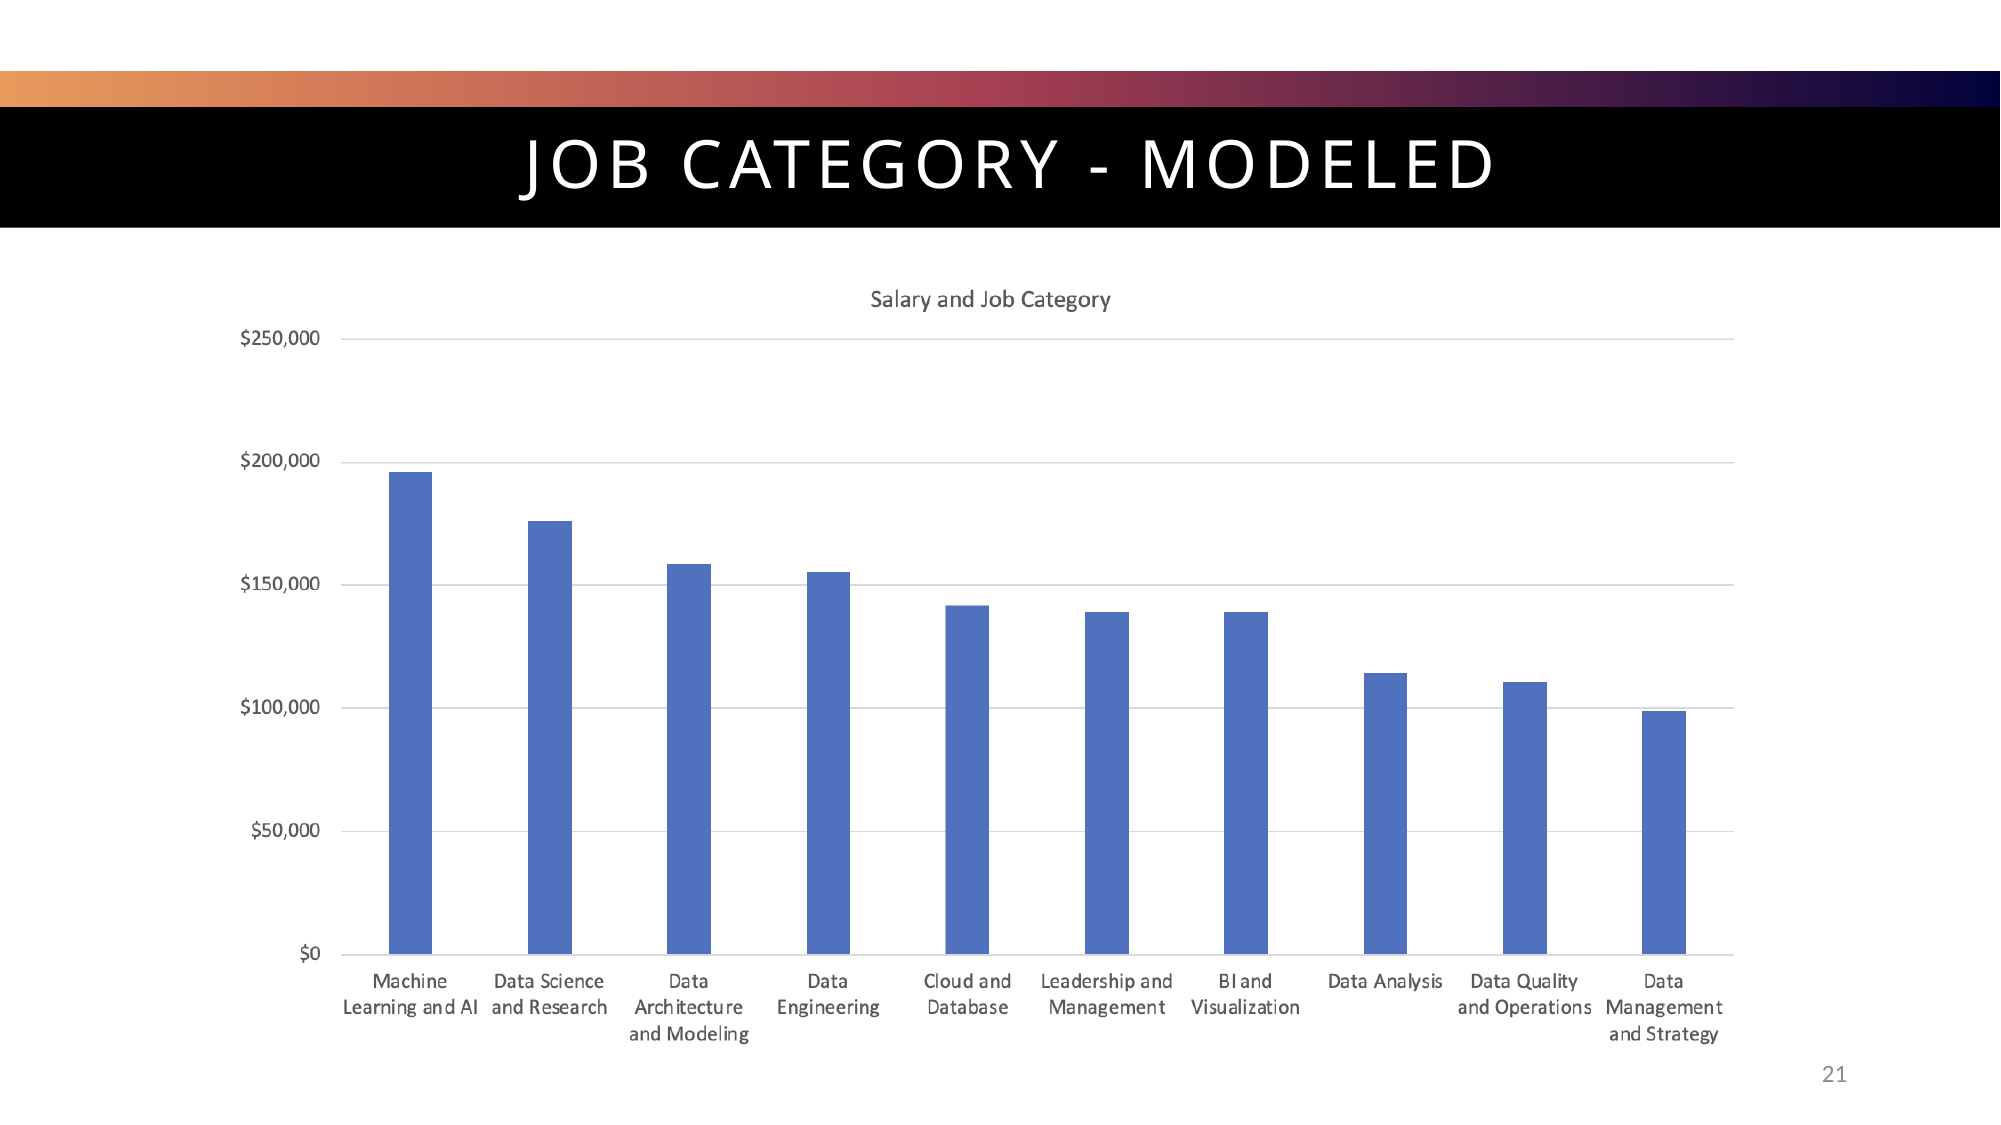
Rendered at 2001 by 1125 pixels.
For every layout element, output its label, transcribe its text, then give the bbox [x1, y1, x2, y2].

text_box [0, 107, 2000, 229]
title Job category - modeled [91, 107, 1931, 228]
picture [0, 71, 2000, 107]
slide_number 21 [1412, 1042, 1863, 1103]
picture [237, 288, 1735, 1049]
